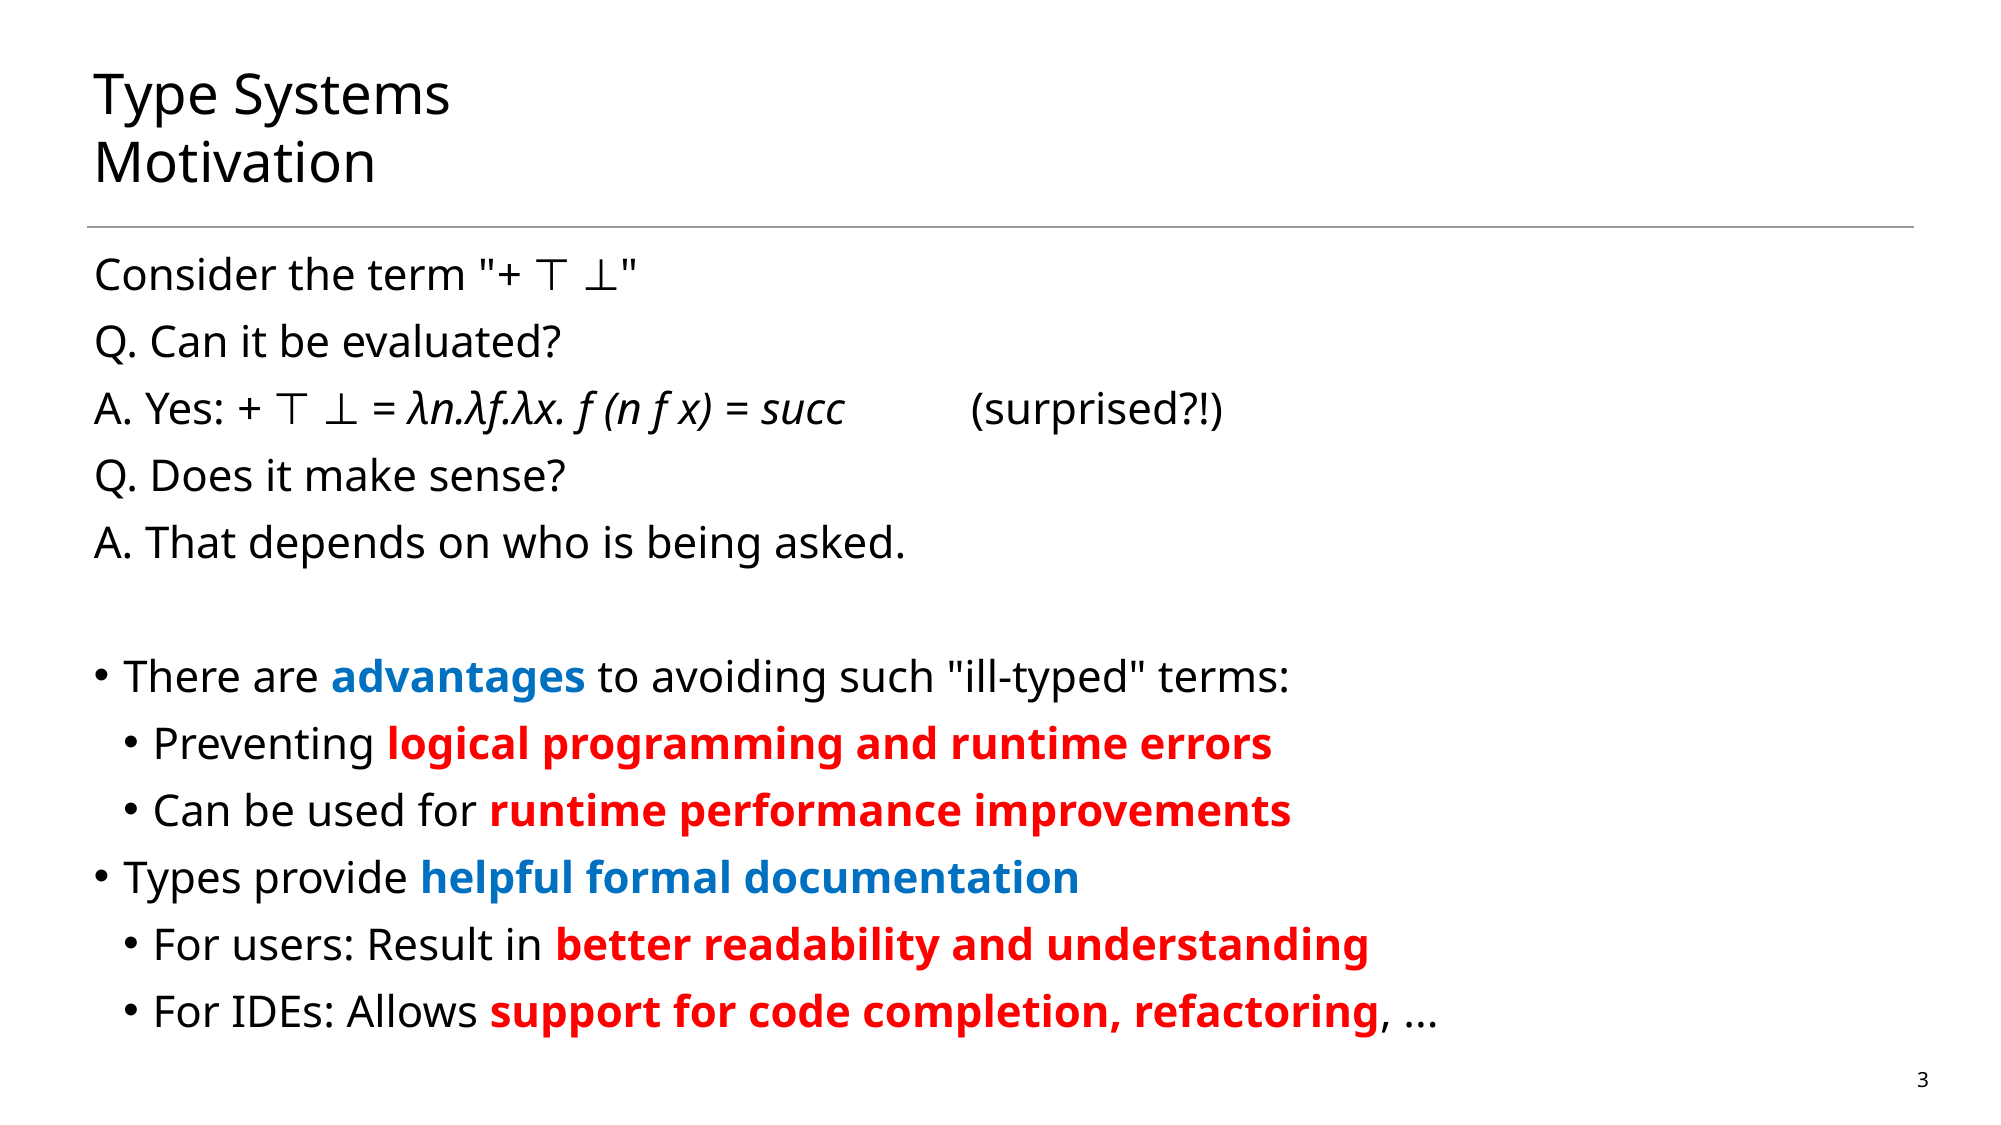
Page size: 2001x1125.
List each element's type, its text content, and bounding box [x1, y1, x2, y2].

list Consider the term "+ ⊤ ⊥" Q. Can it be evaluated? A. Yes: + ⊤ ⊥ = λn.λf.λx. f (n f x) = succ (surprised?!) Q. Does it make sense? A. That depends on who is being asked. There are advantages to avoiding such "ill-typed" terms: Preventing logical programming and runtime errors Can be used for runtime performance improvements Types provide helpful formal documentation For users: Result in better readability and understanding For IDEs: Allows support for code completion, refactoring, ... [87, 245, 1913, 1047]
slide_number 3 [1899, 1060, 1936, 1099]
title Type Systems Motivation [87, 37, 1913, 200]
